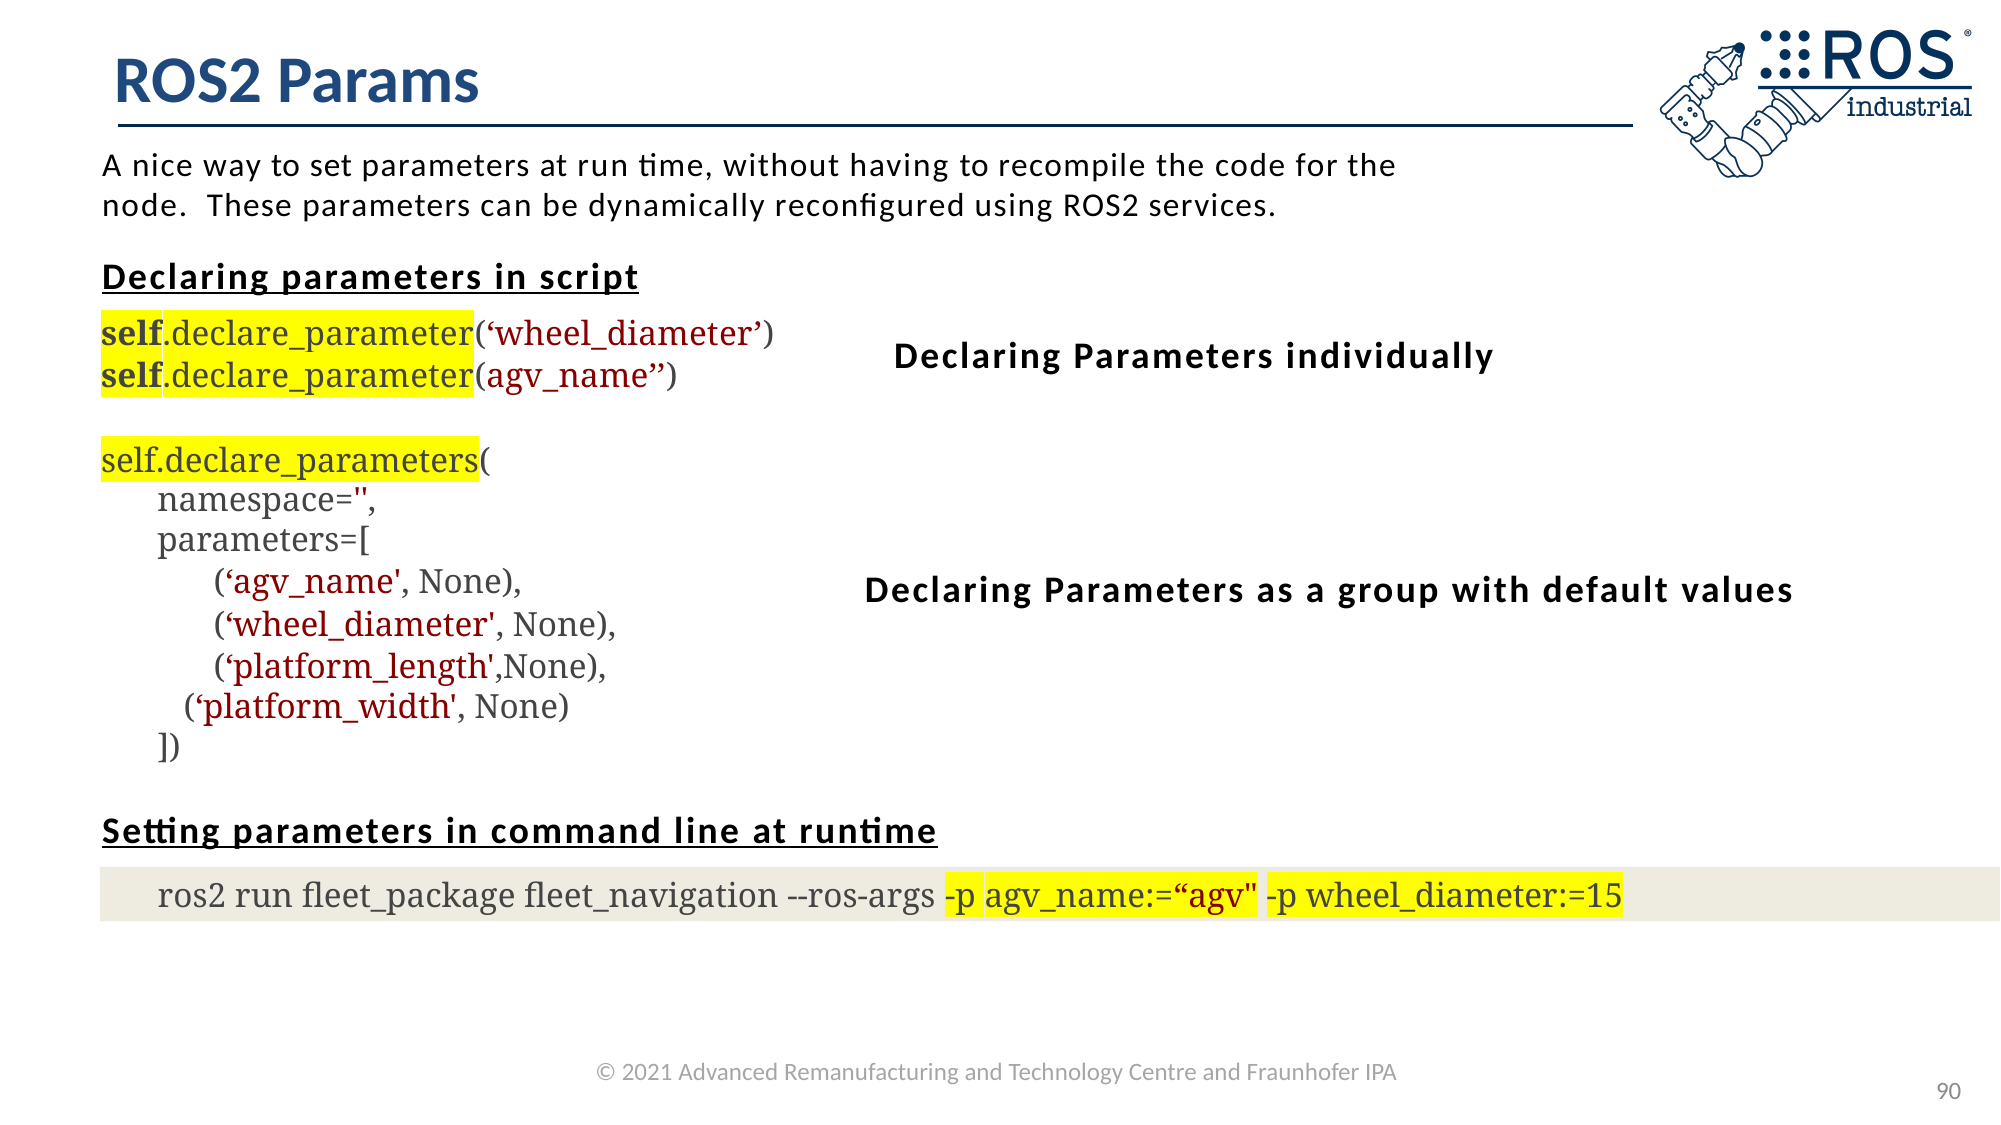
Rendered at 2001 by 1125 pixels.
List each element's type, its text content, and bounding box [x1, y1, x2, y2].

text_box Declaring parameters in script [99, 249, 820, 297]
text_box ros2 run fleet_package fleet_navigation --ros-args -p agv_name:=“agv" -p wheel_diameter:=15 [99, 866, 2000, 922]
text_box Declaring Parameters individually [892, 328, 1612, 376]
picture [1657, 0, 1977, 213]
text_box self.declare_parameter(‘wheel_diameter’) self.declare_parameter(agv_name’’) self.declare_parameters( namespace='', parameters=[ (‘agv_name', None), (‘wheel_diameter', None), (‘platform_length',None), (‘platform_width', None) ]) [43, 304, 2000, 772]
slide_number 90 [1879, 1070, 1977, 1108]
text_box Setting parameters in command line at runtime [99, 803, 1215, 851]
title ROS2 Params [99, 25, 1634, 126]
text_box Declaring Parameters as a group with default values [863, 562, 1820, 610]
text_box A nice way to set parameters at run time, without having to recompile the code for the node. These parameters can be dynamically reconfigured using ROS2 services. [99, 141, 1478, 224]
